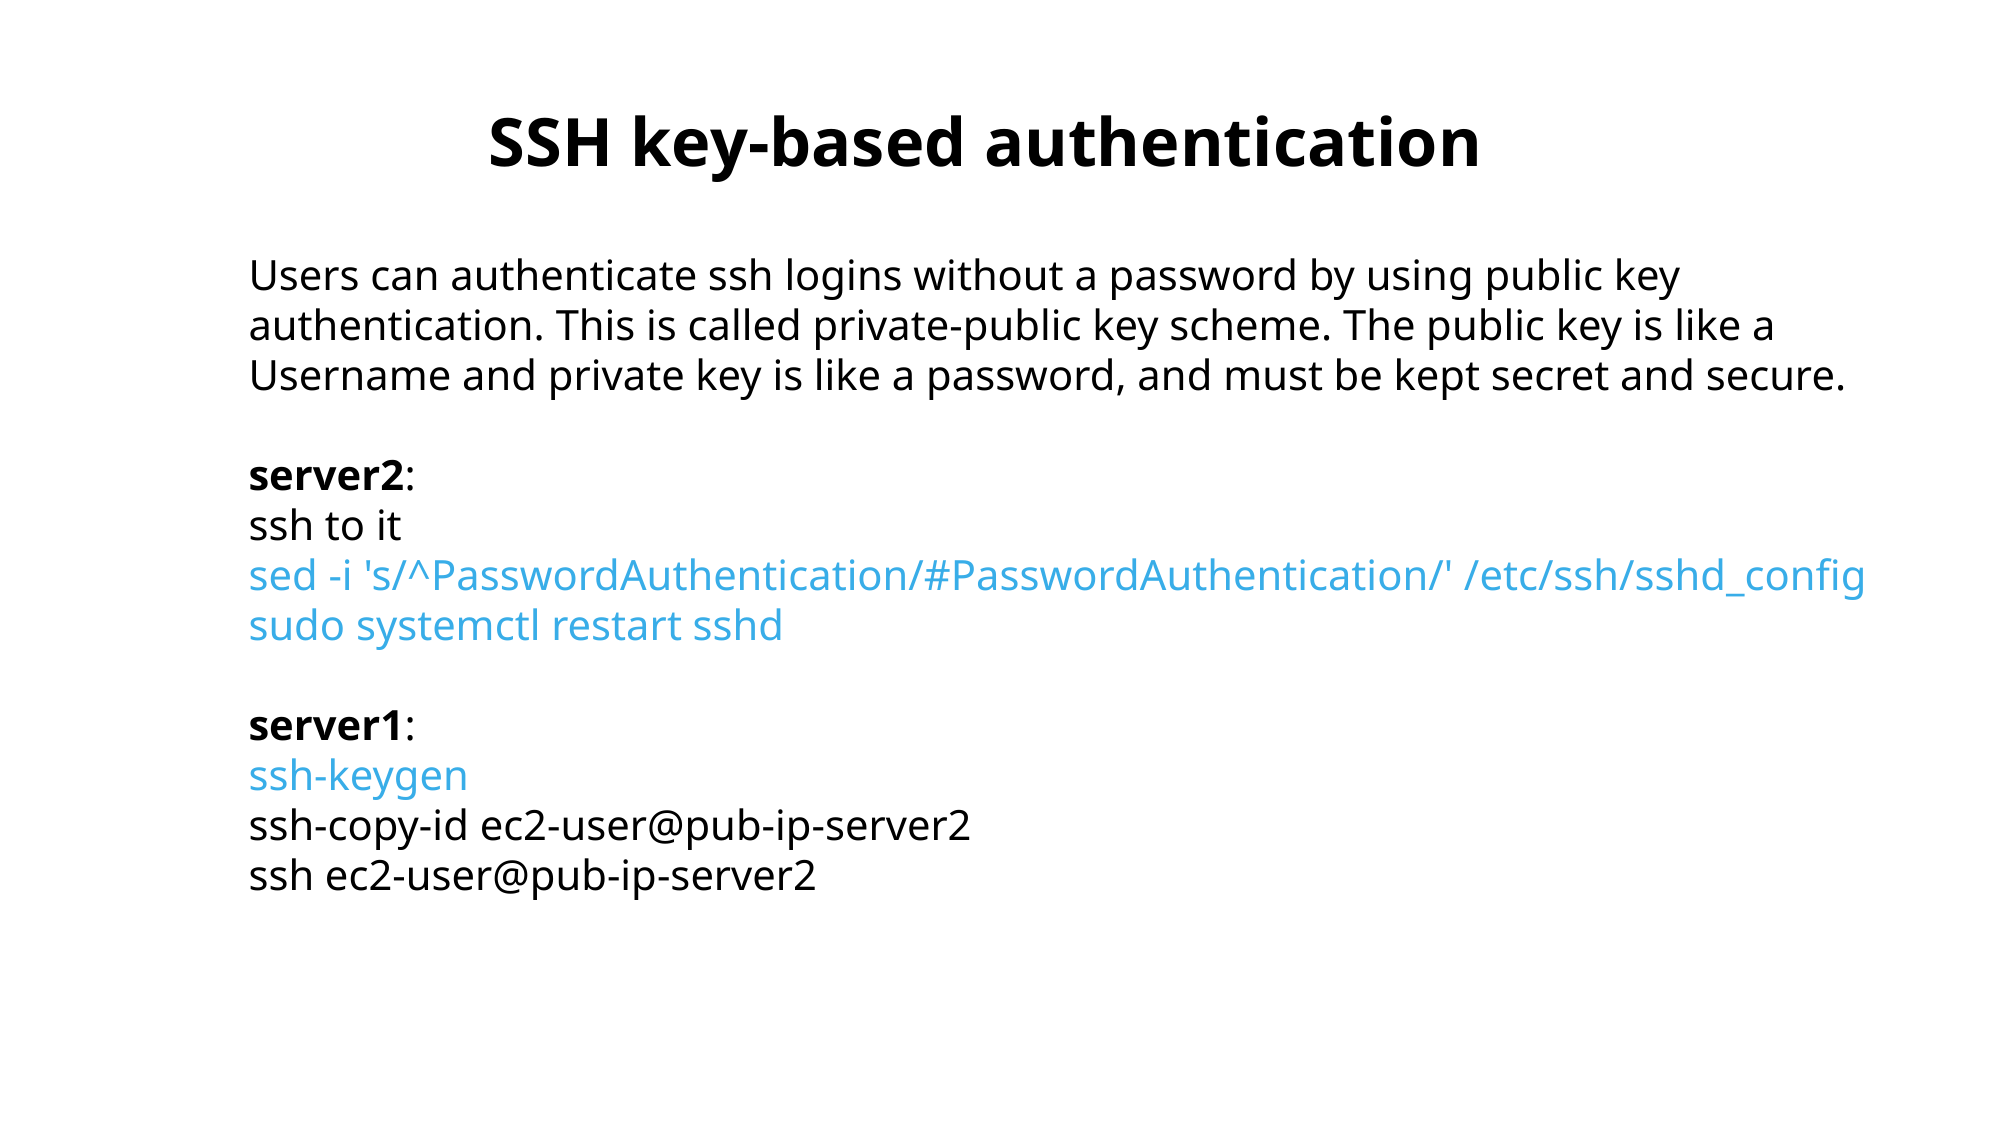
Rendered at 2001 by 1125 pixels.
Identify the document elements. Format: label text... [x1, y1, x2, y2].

text_box Users can authenticate ssh logins without a password by using public key authentication. This is called private-public key scheme. The public key is like a Username and private key is like a password, and must be kept secret and secure. server2: ssh to it sed -i 's/^PasswordAuthentication/#PasswordAuthentication/' /etc/ssh/sshd_config sudo systemctl restart sshd server1: ssh-keygen ssh-copy-id ec2-user@pub-ip-server2 ssh ec2-user@pub-ip-server2 [233, 241, 1916, 907]
text_box SSH key-based authentication [233, 92, 1738, 188]
